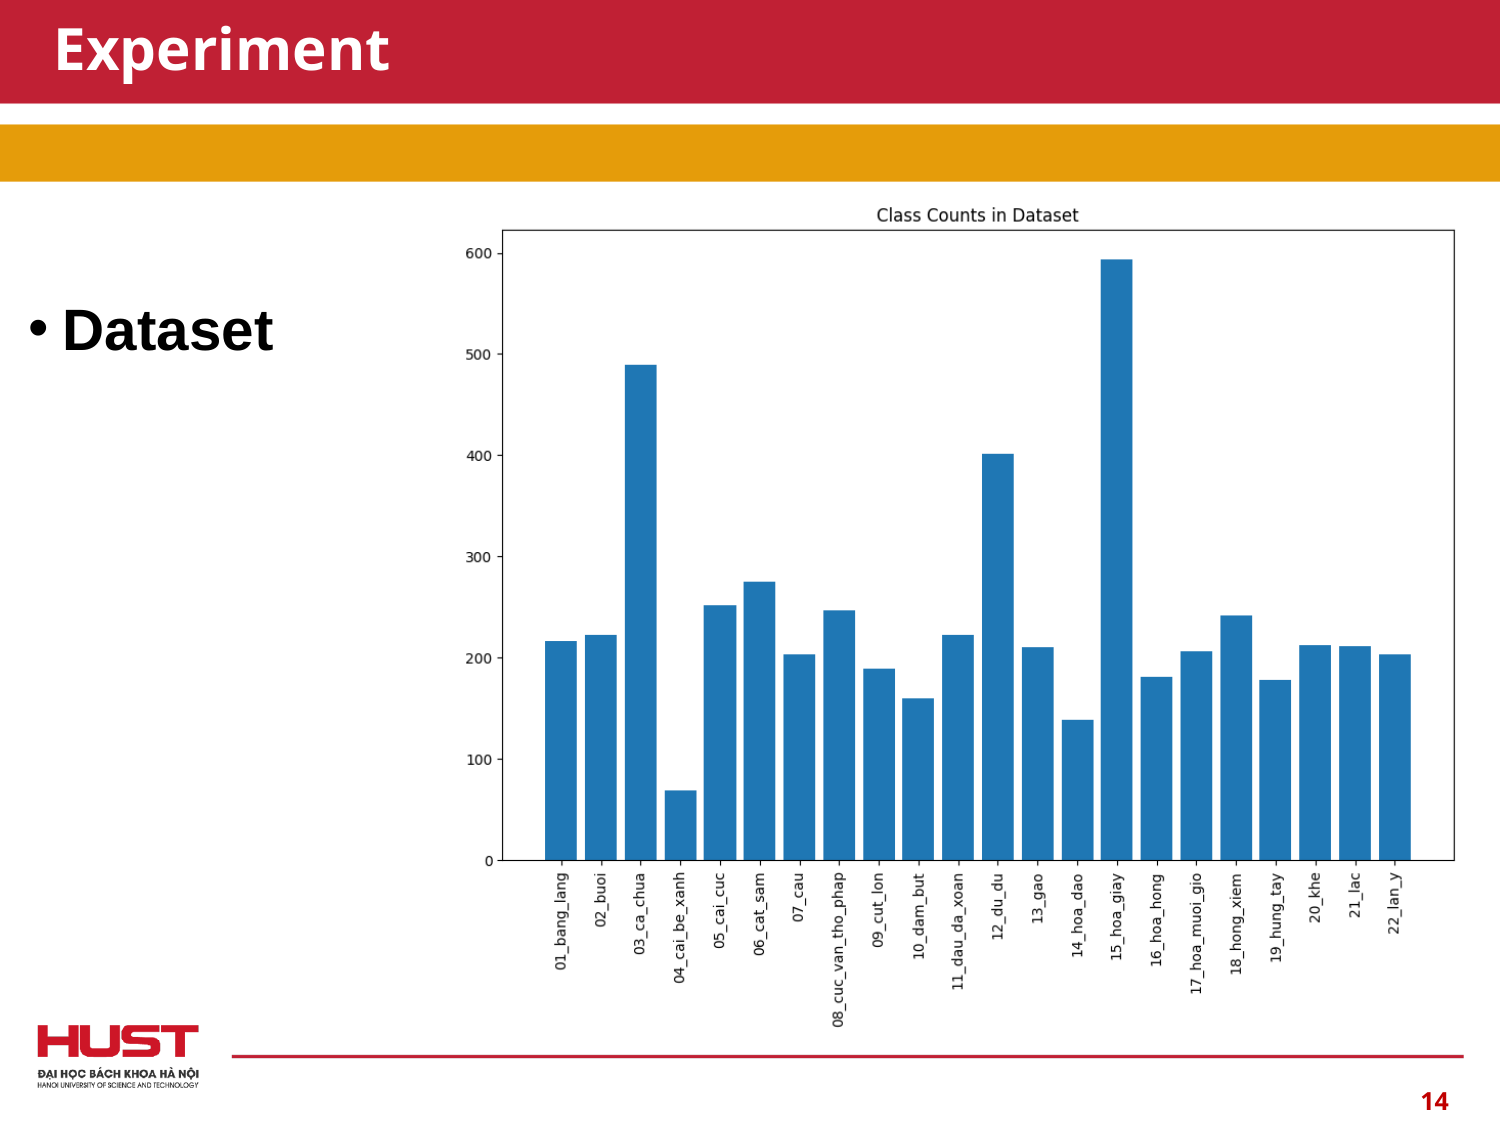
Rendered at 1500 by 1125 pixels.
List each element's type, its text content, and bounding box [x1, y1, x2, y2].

list Dataset [25, 264, 449, 902]
picture [0, 0, 1500, 1125]
slide_number ‹#› [1126, 1078, 1464, 1125]
title Experiment [38, 12, 1462, 87]
